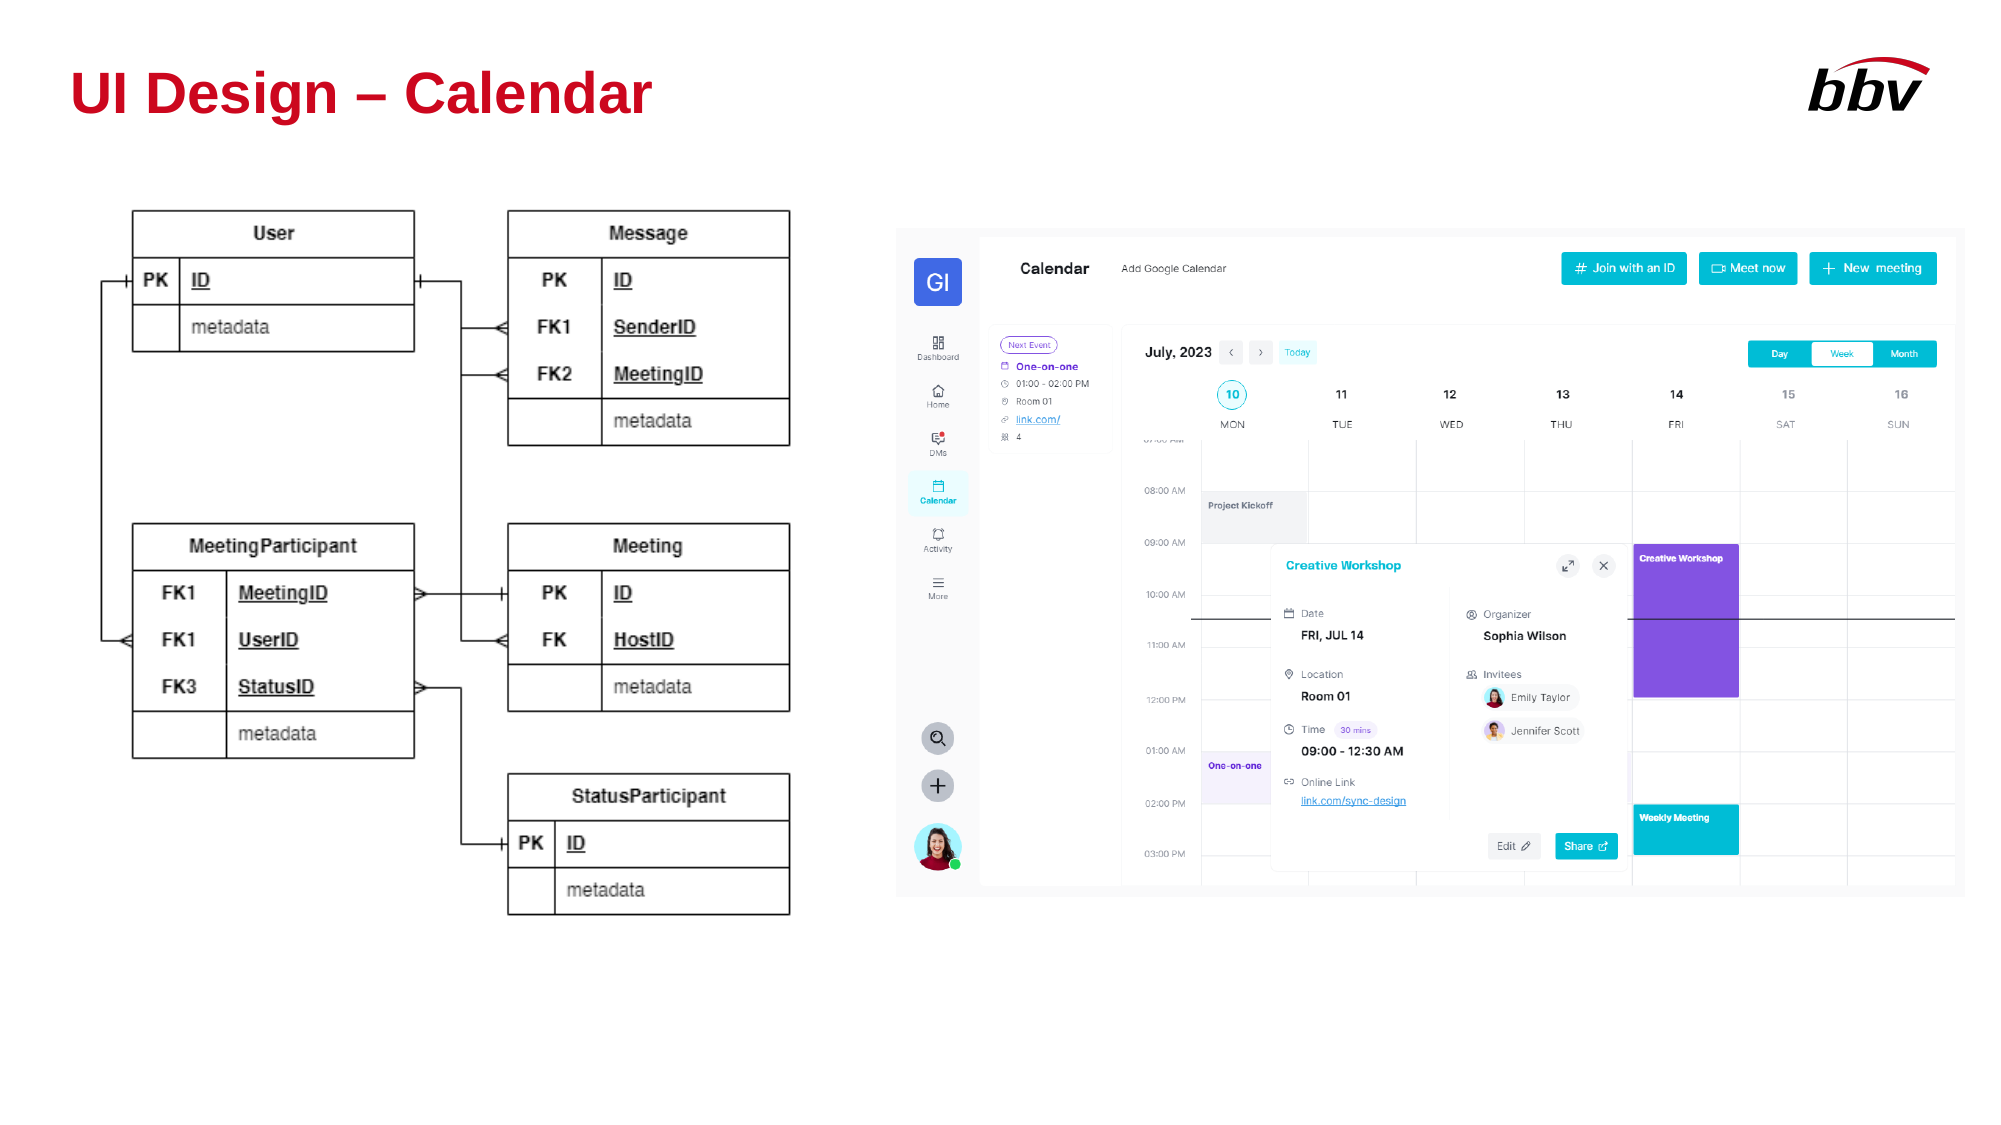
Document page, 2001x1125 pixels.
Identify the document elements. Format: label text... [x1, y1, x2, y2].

picture [85, 194, 812, 931]
title UI Design – Calendar [70, 0, 1666, 181]
picture [896, 228, 1965, 897]
picture [1808, 57, 1930, 111]
